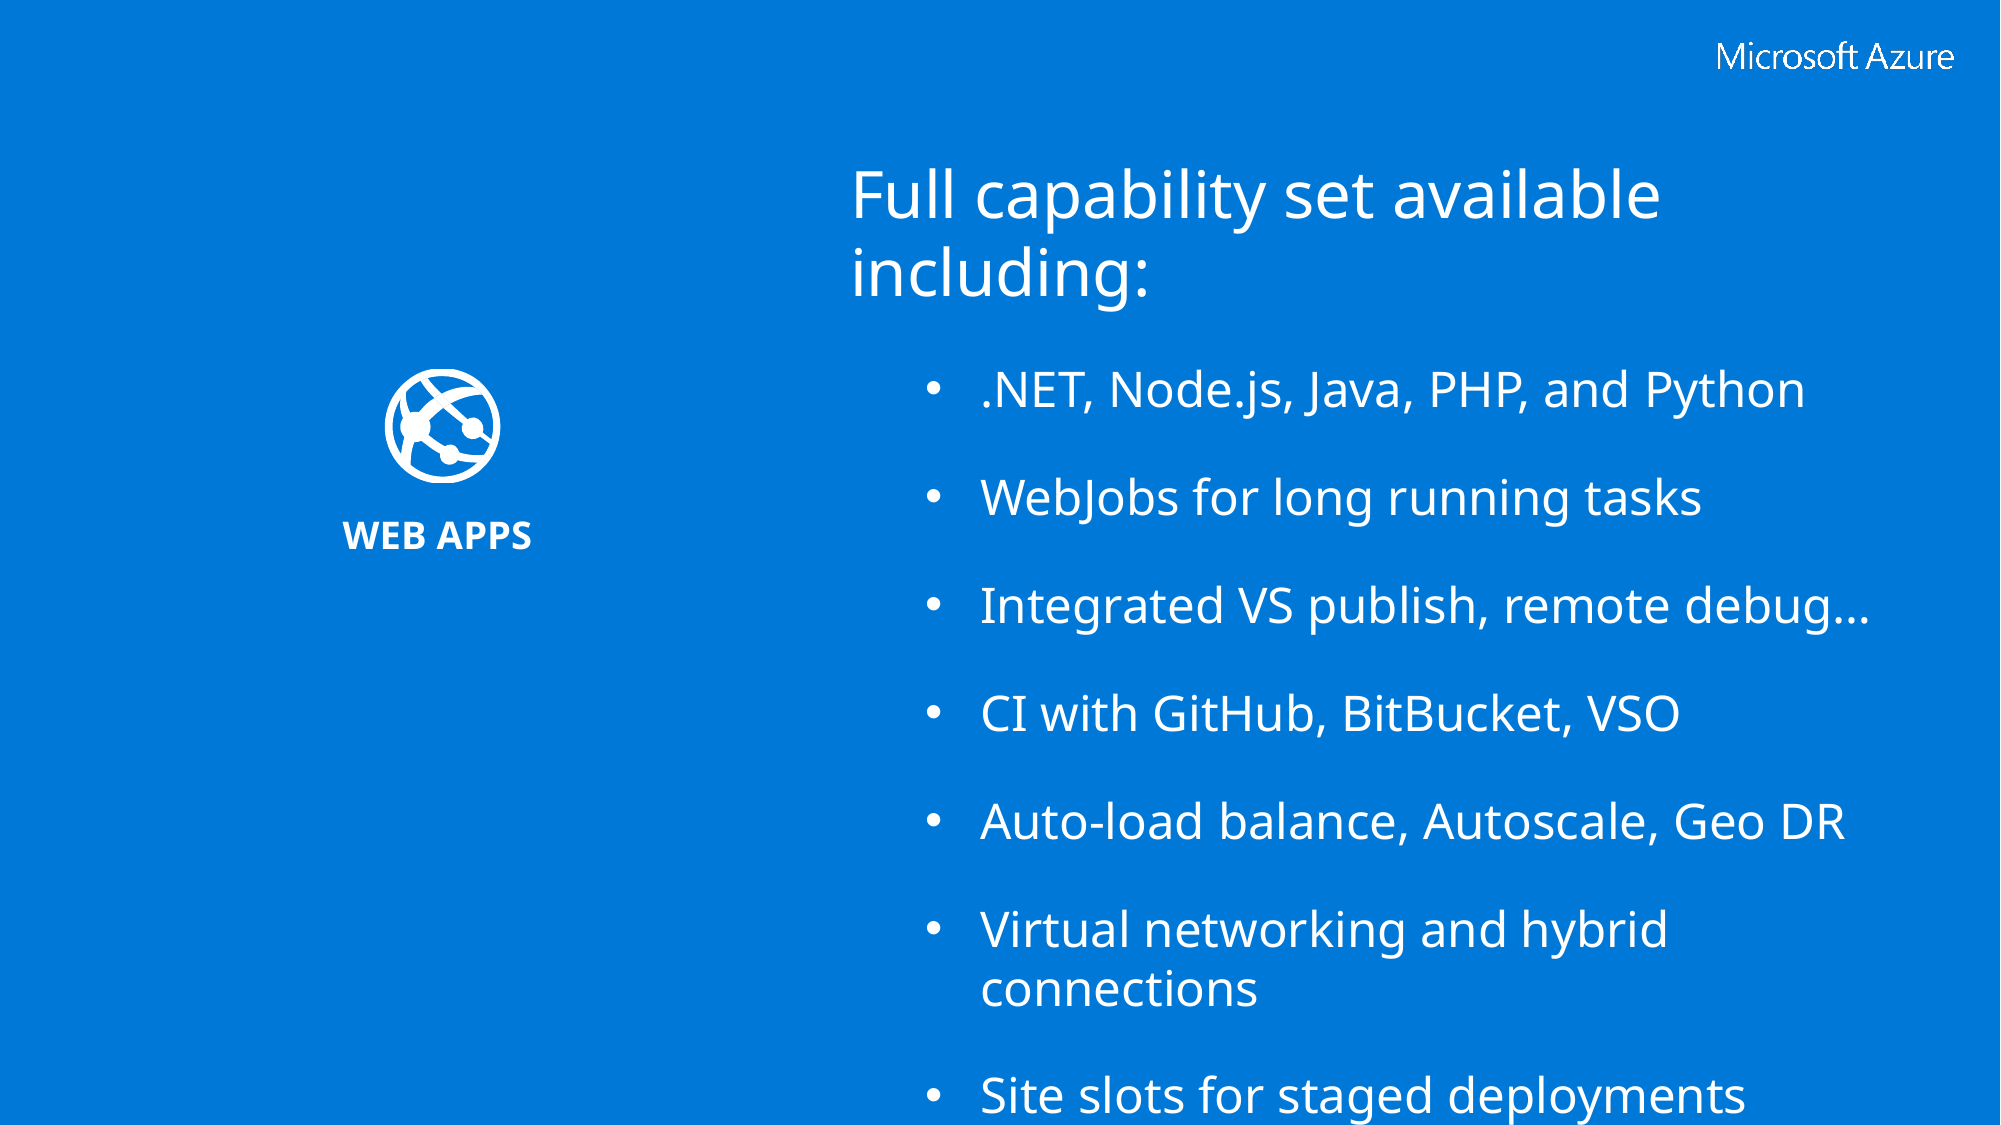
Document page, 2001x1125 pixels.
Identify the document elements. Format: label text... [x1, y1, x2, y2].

picture [1699, 24, 1972, 87]
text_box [201, 368, 674, 574]
text_box Full capability set available including: .NET, Node.js, Java, PHP, and Python WebJobs for long running tasks Integrated VS publish, remote debug… CI with GitHub, BitBucket, VSO Auto-load balance, Autoscale, Geo DR Virtual networking and hybrid connections Site slots for staged deployments [825, 145, 1889, 970]
